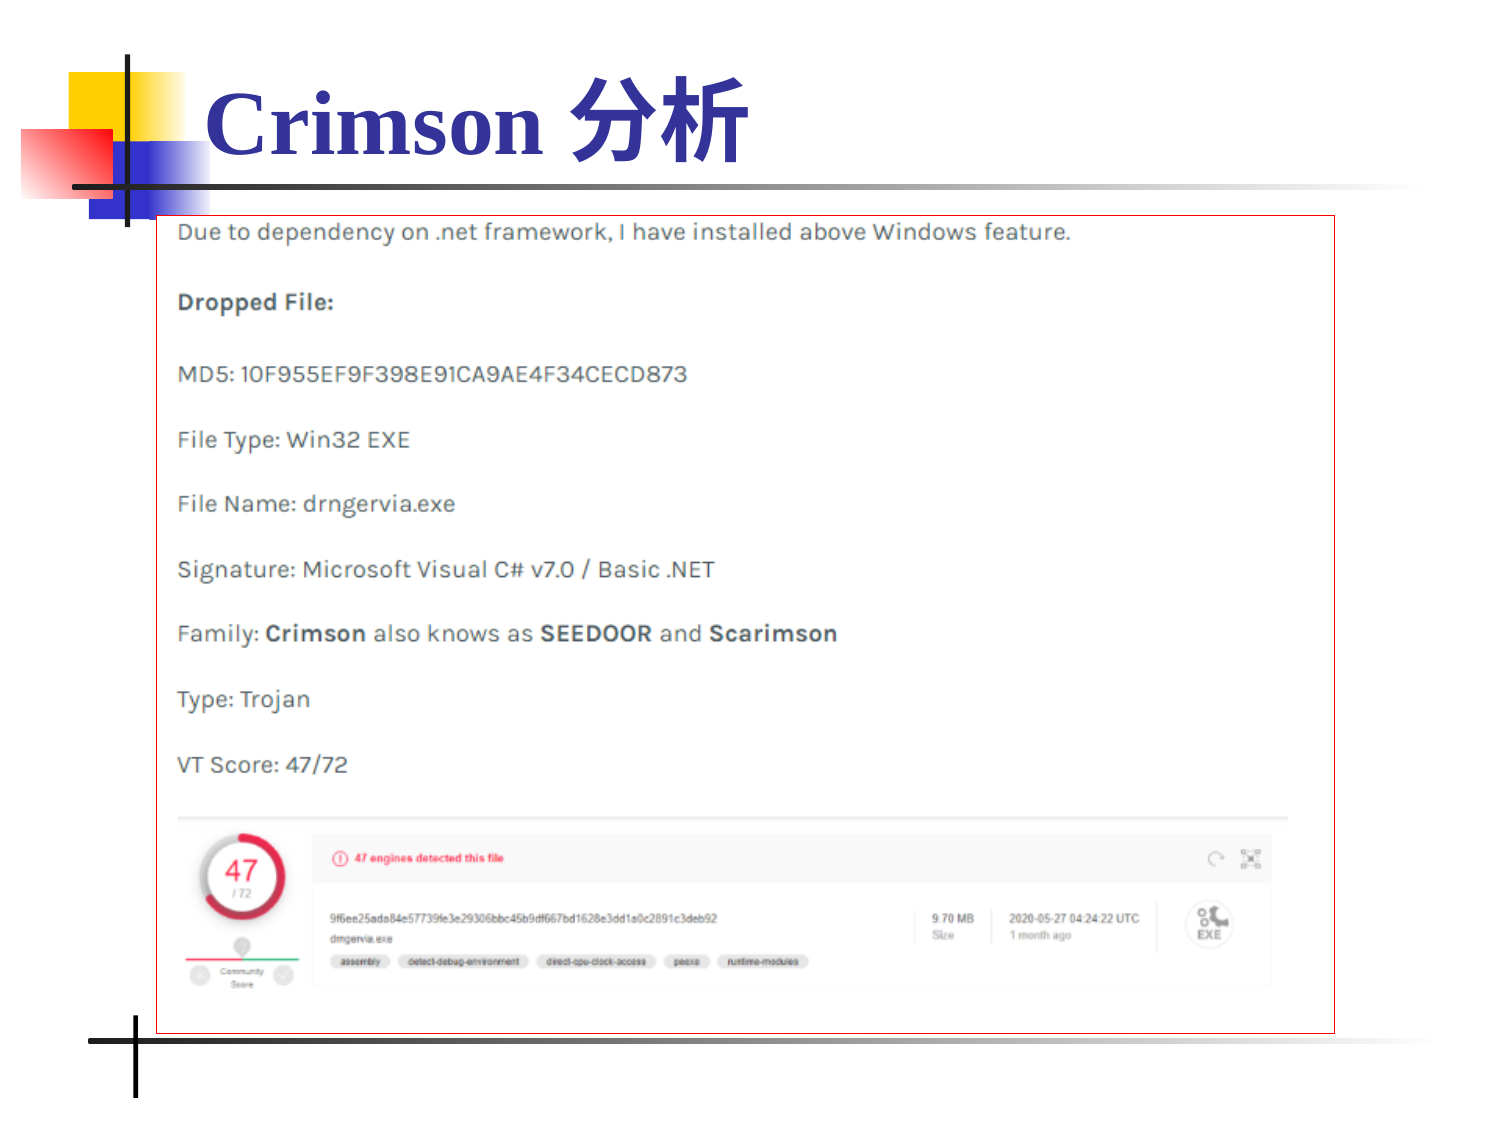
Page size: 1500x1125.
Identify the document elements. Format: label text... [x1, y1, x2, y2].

title Crimson分析 [188, 23, 1468, 181]
picture [156, 214, 1335, 1035]
